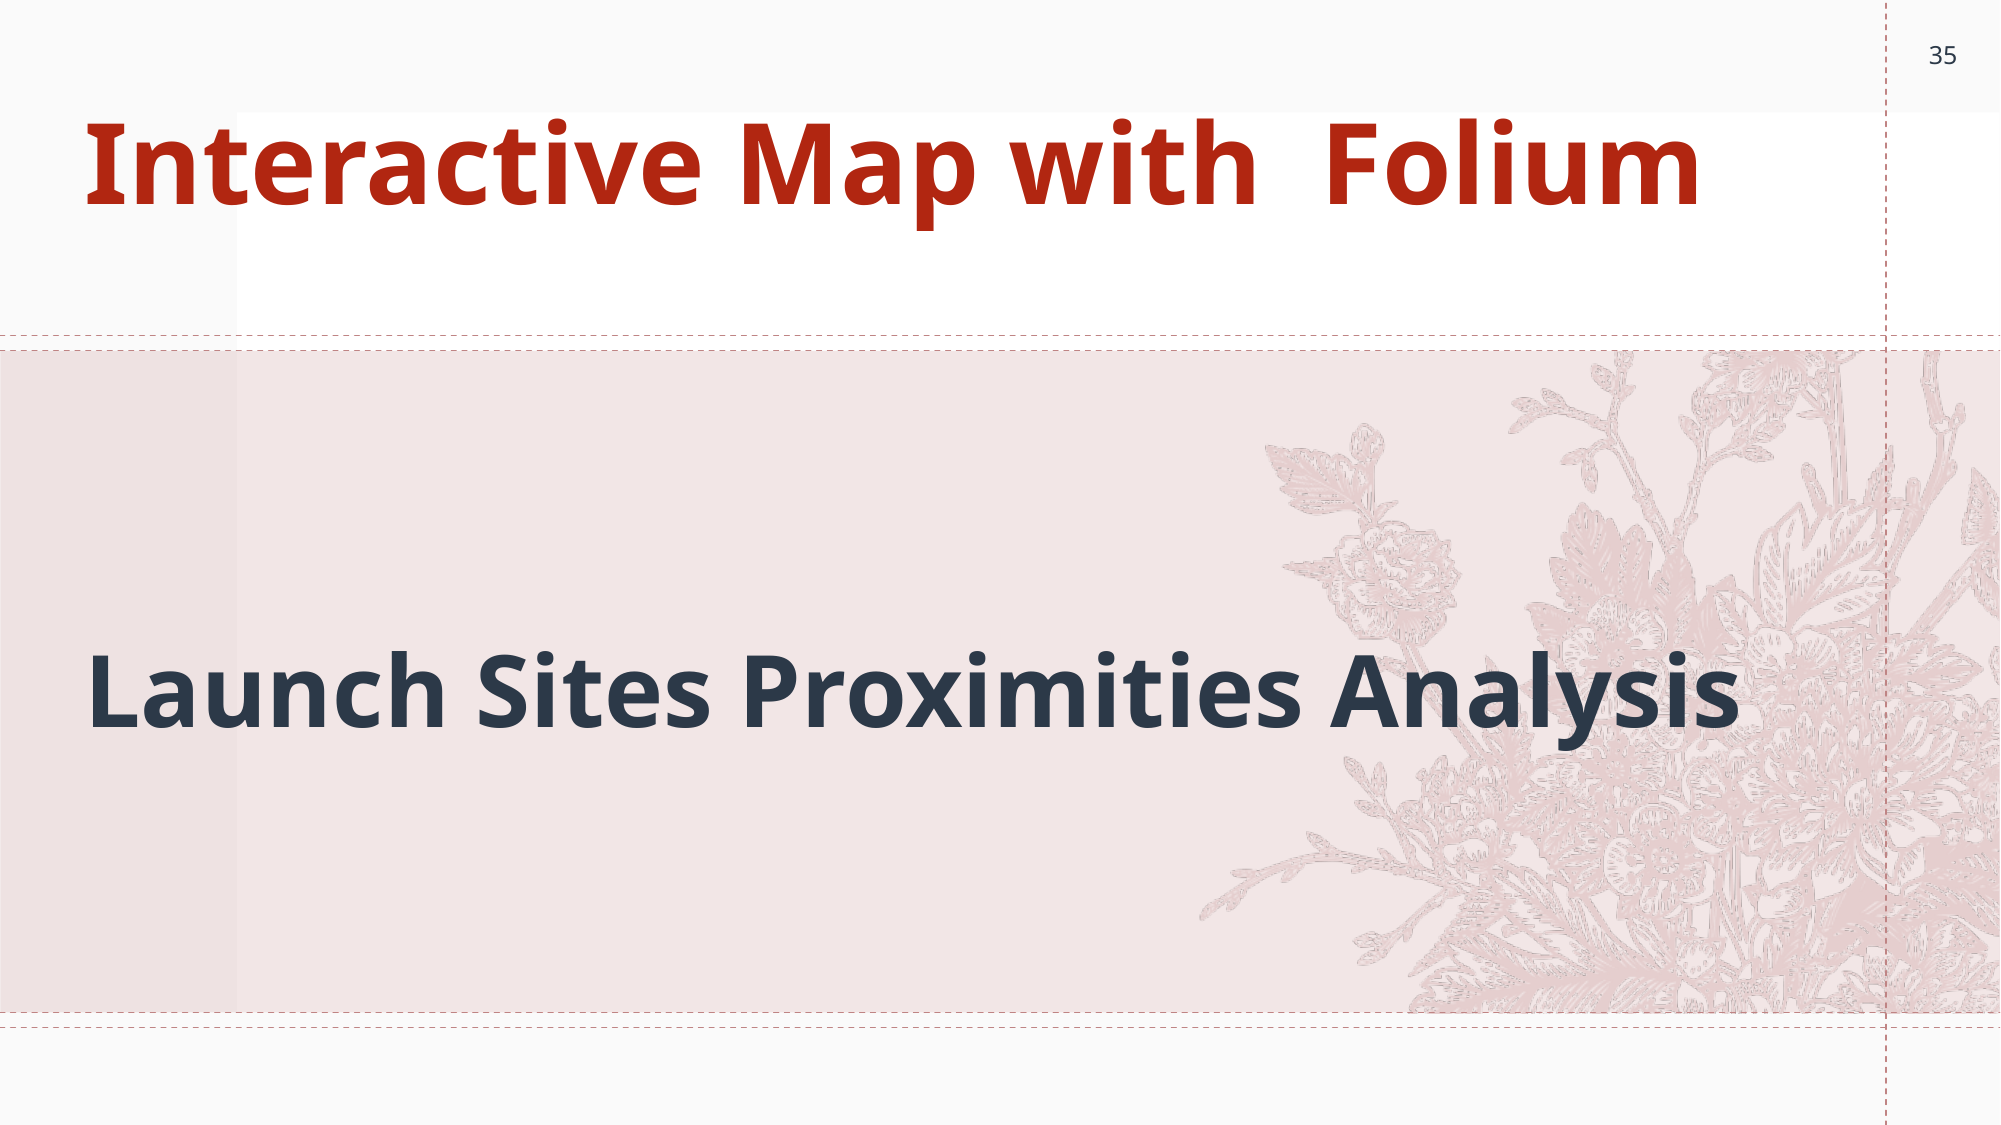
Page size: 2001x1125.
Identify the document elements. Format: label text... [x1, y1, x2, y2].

list Launch Sites Proximities Analysis [69, 385, 1838, 978]
slide_number 35 [1886, 0, 2000, 113]
title Interactive Map with Folium [69, 59, 1838, 278]
picture [1142, 351, 2000, 1014]
